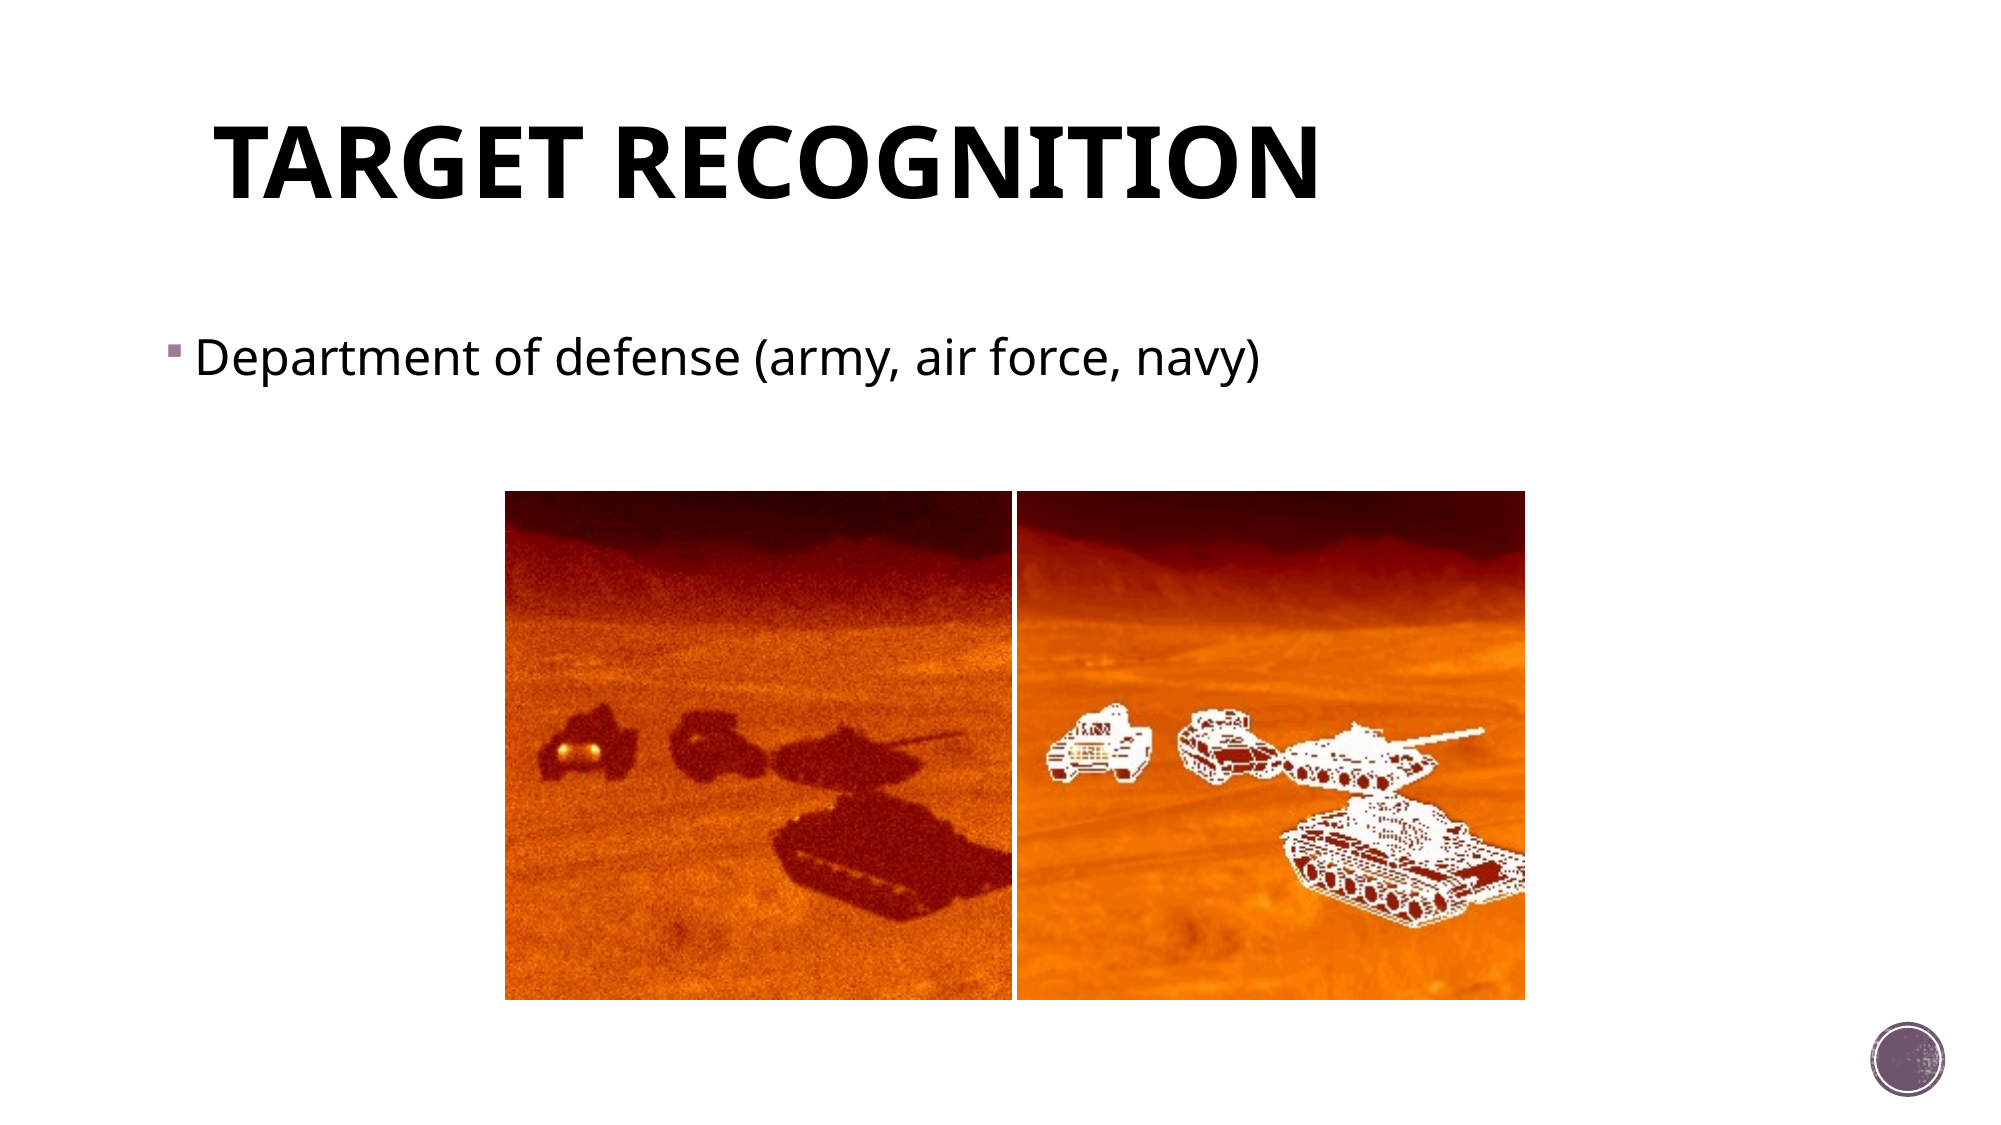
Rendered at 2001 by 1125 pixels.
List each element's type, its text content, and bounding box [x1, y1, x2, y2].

picture [1017, 491, 1525, 1000]
picture [505, 491, 1012, 1000]
title TARGET RECOGNITION [197, 35, 1898, 298]
list Department of defense (army, air force, navy) [149, 324, 1638, 1000]
